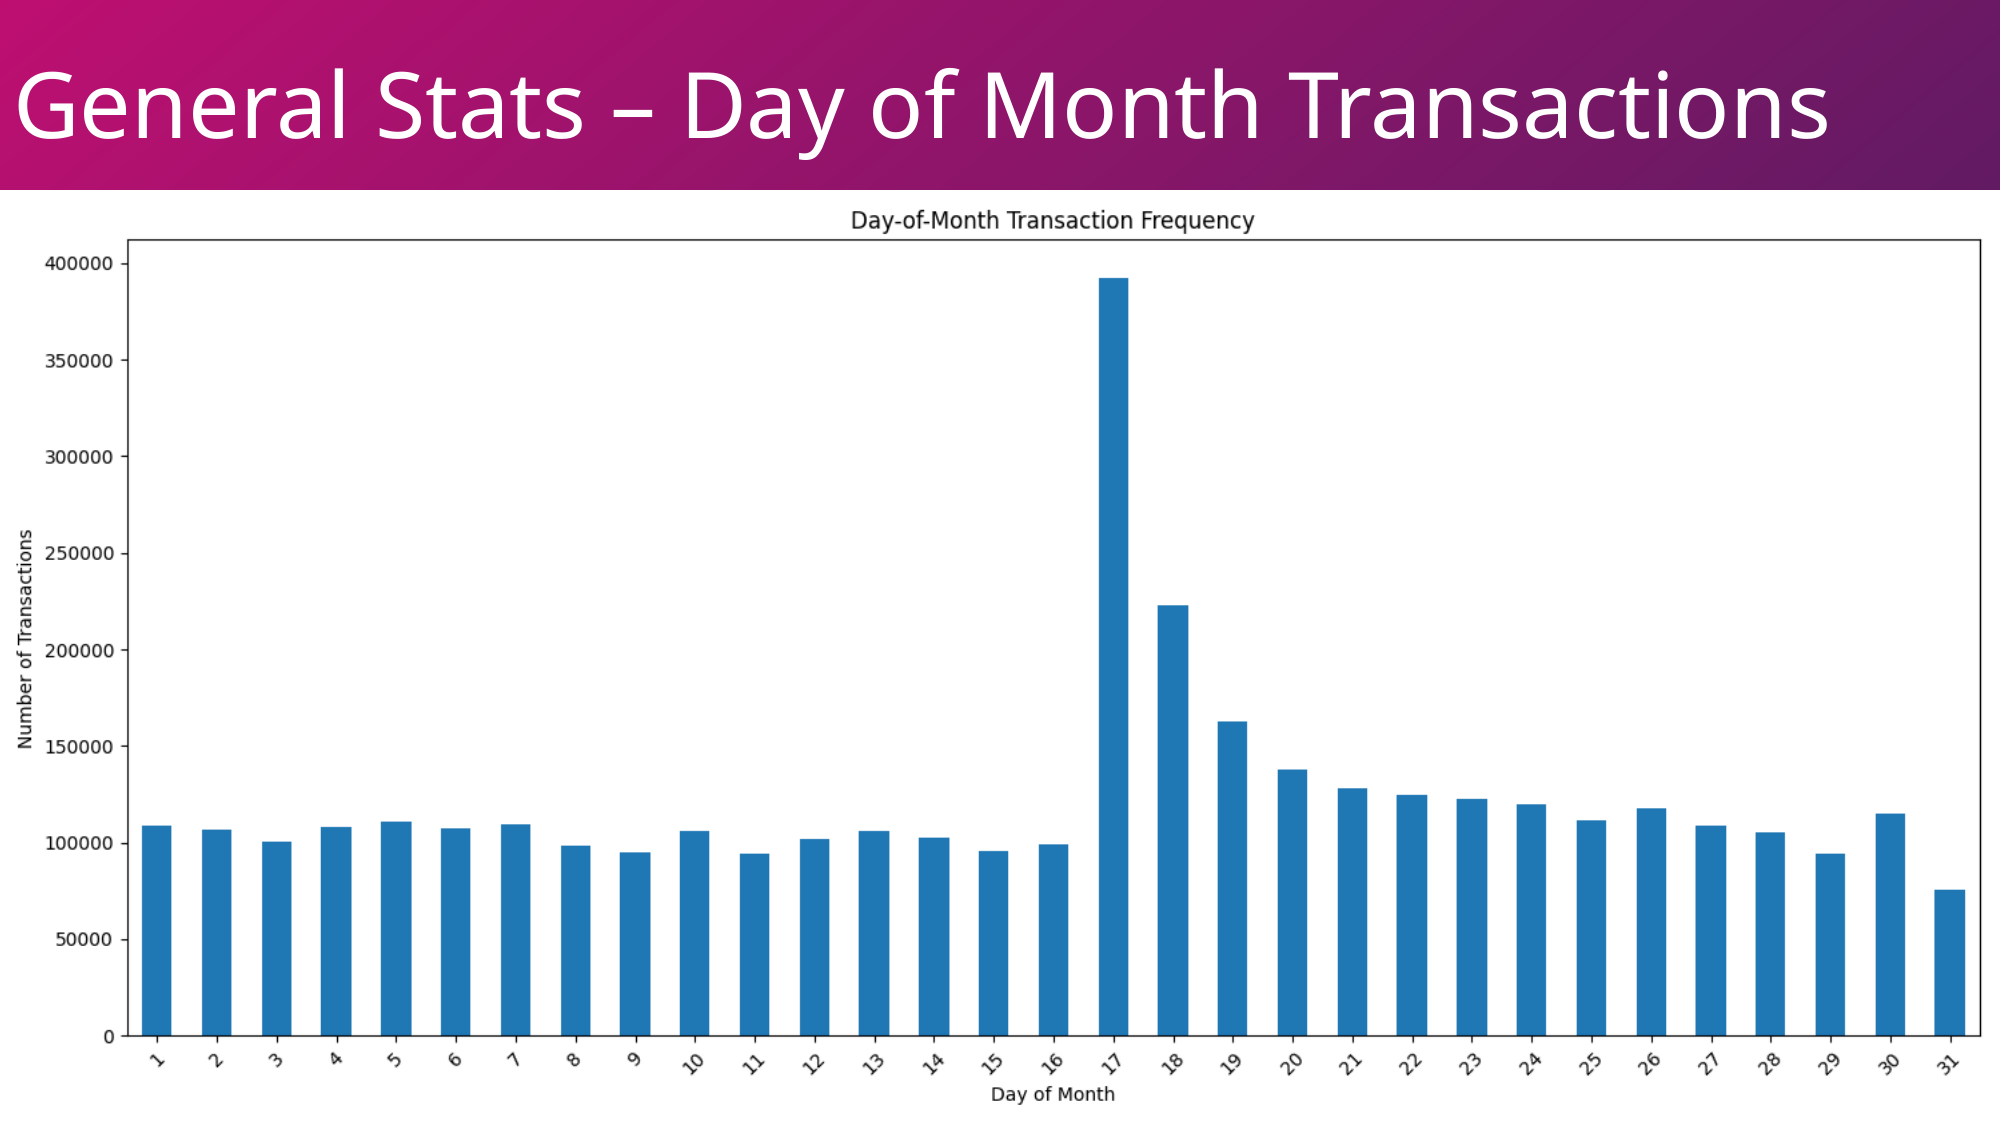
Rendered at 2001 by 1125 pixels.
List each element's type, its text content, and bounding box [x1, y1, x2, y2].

title General Stats – Day of Month Transactions [0, 0, 2000, 190]
picture [0, 190, 2000, 1125]
